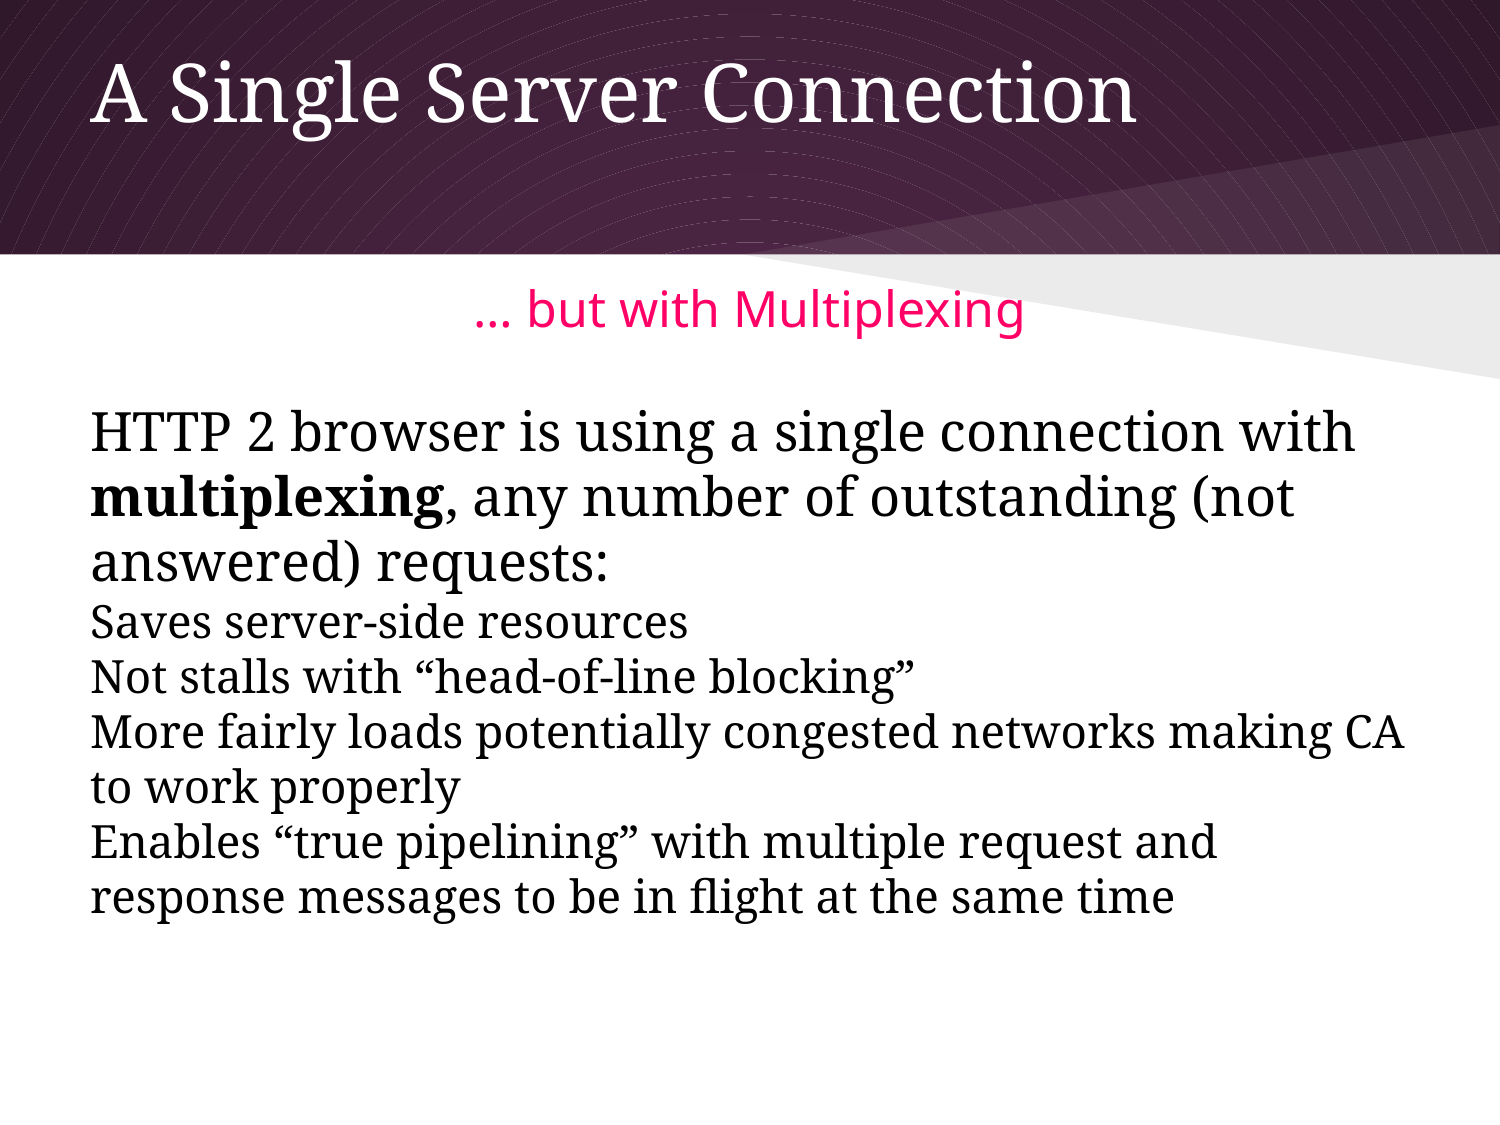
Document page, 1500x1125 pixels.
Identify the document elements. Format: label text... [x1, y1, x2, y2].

title A Single Server Connection [75, 45, 1425, 233]
list … but with Multiplexing HTTP 2 browser is using a single connection with multiplexing, any number of outstanding (not answered) requests: Saves server-side resources Not stalls with “head-of-line blocking” More fairly loads potentially congested networks making CA to work properly Enables “true pipelining” with multiple request and response messages to be in flight at the same time [75, 262, 1425, 1078]
